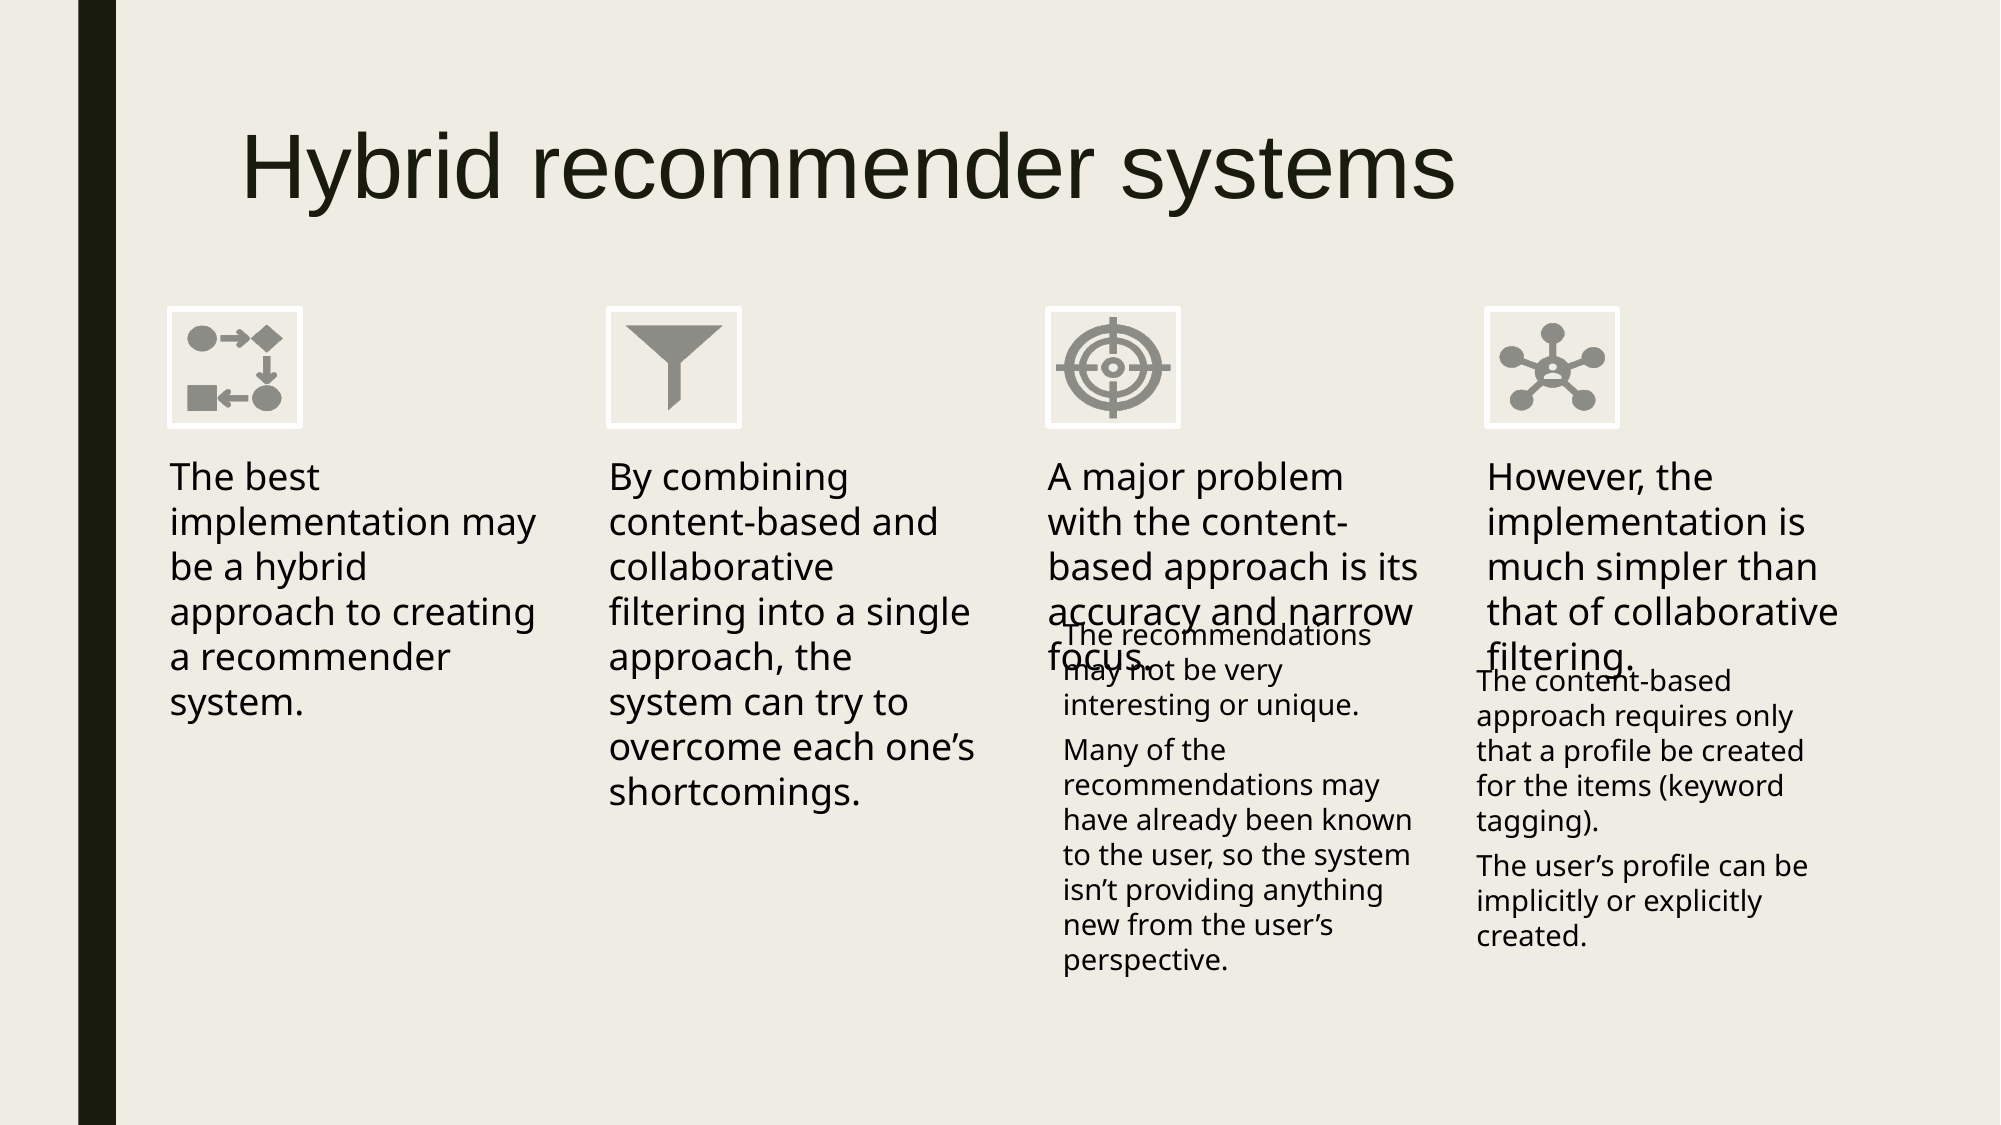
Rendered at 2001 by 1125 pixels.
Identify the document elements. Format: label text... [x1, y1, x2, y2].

title Hybrid recommender systems [225, 112, 1800, 271]
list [167, 271, 1863, 971]
